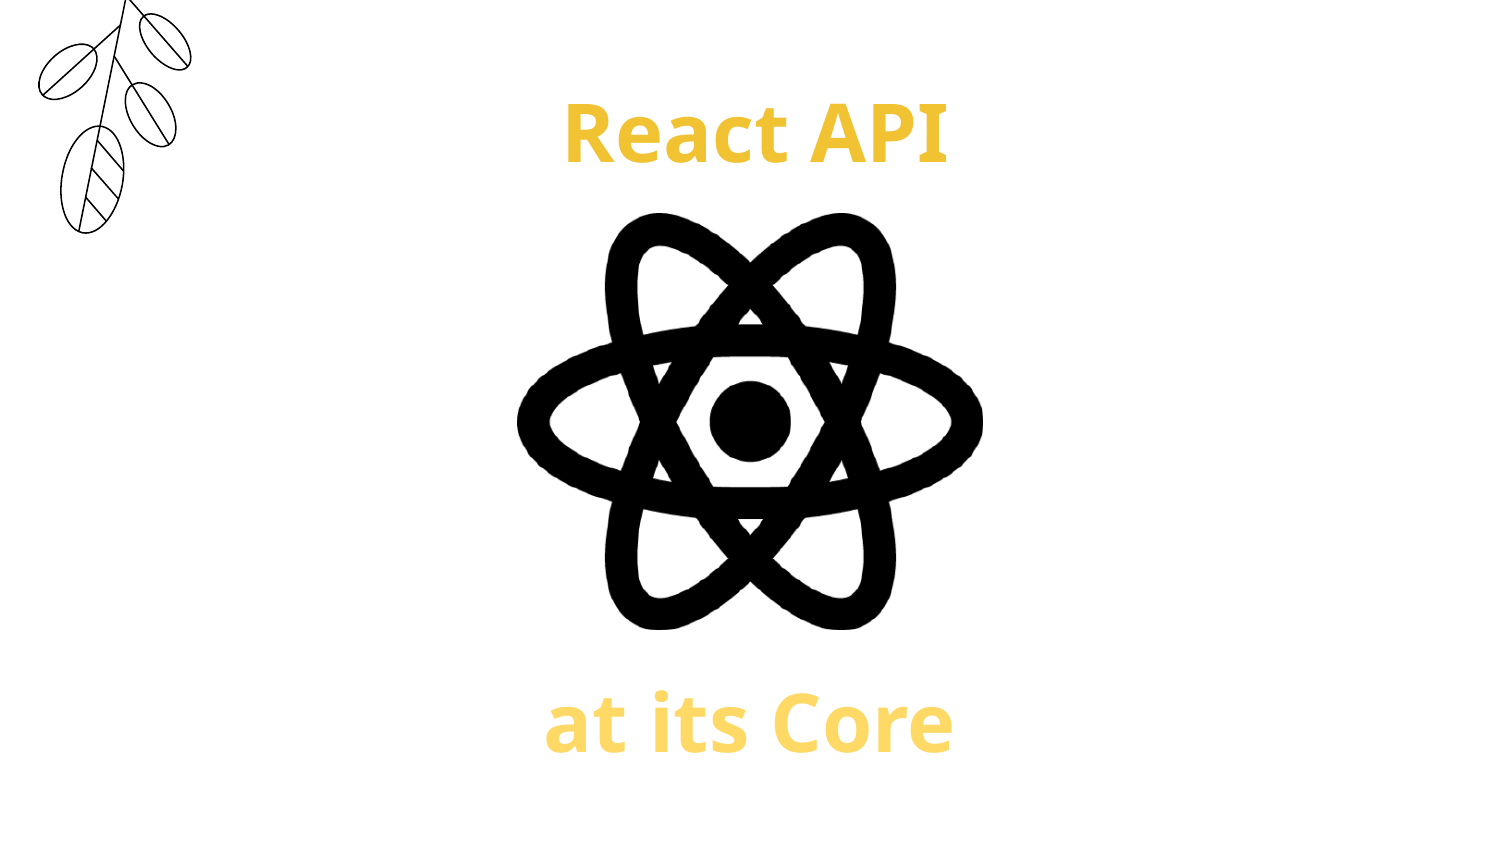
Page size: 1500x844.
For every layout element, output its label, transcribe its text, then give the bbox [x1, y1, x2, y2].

text_box at its Core [380, 656, 1120, 784]
picture [517, 213, 983, 630]
text_box React API [386, 65, 1125, 194]
